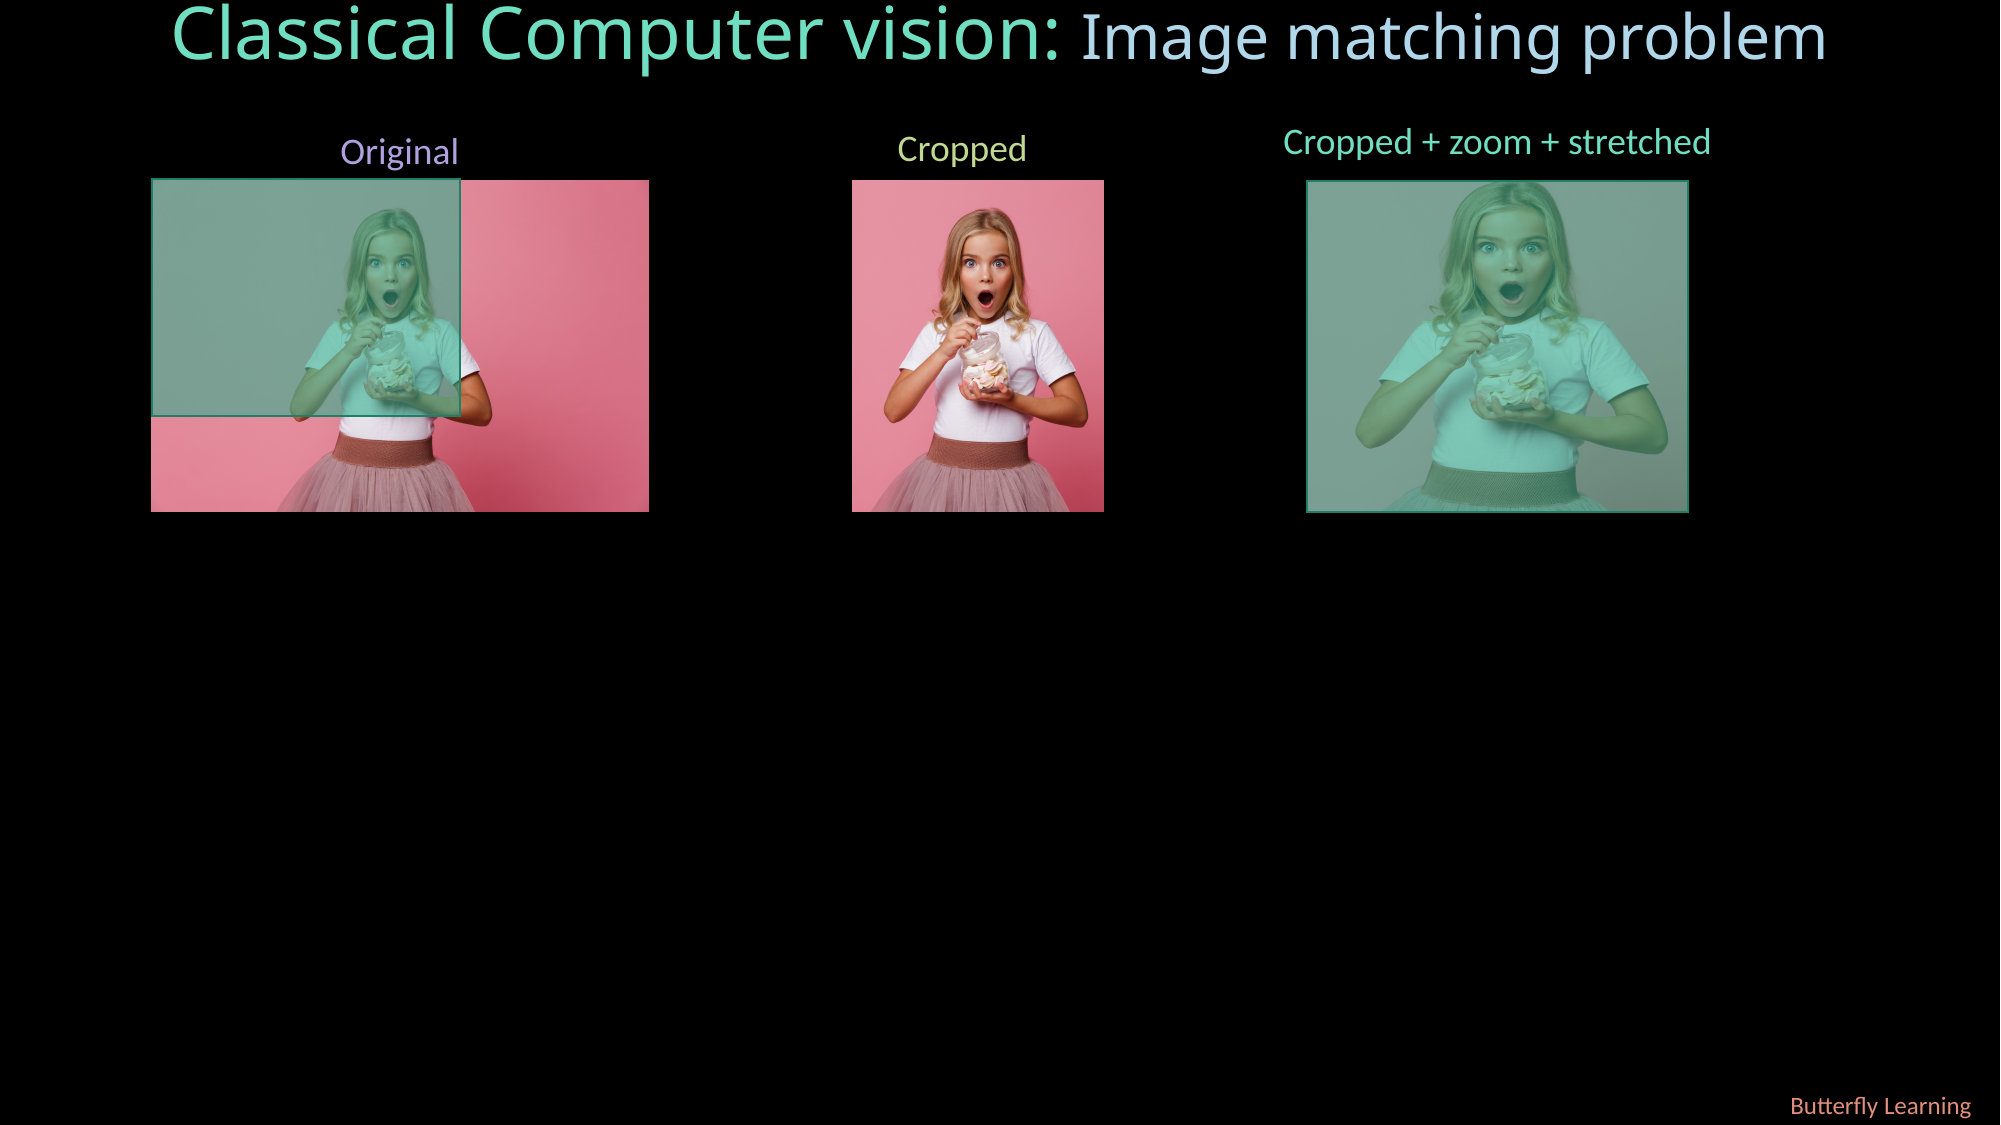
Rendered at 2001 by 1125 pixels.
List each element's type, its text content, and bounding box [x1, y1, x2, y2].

text_box Butterfly Learning [1762, 1083, 2000, 1125]
text_box Cropped [882, 116, 1043, 177]
text_box Original [325, 119, 475, 180]
title Classical Computer vision: Image matching problem [137, 0, 1863, 160]
picture [1307, 180, 1689, 513]
text_box Cropped + zoom + stretched [1268, 109, 1728, 170]
picture [852, 180, 1104, 512]
picture [151, 180, 649, 512]
